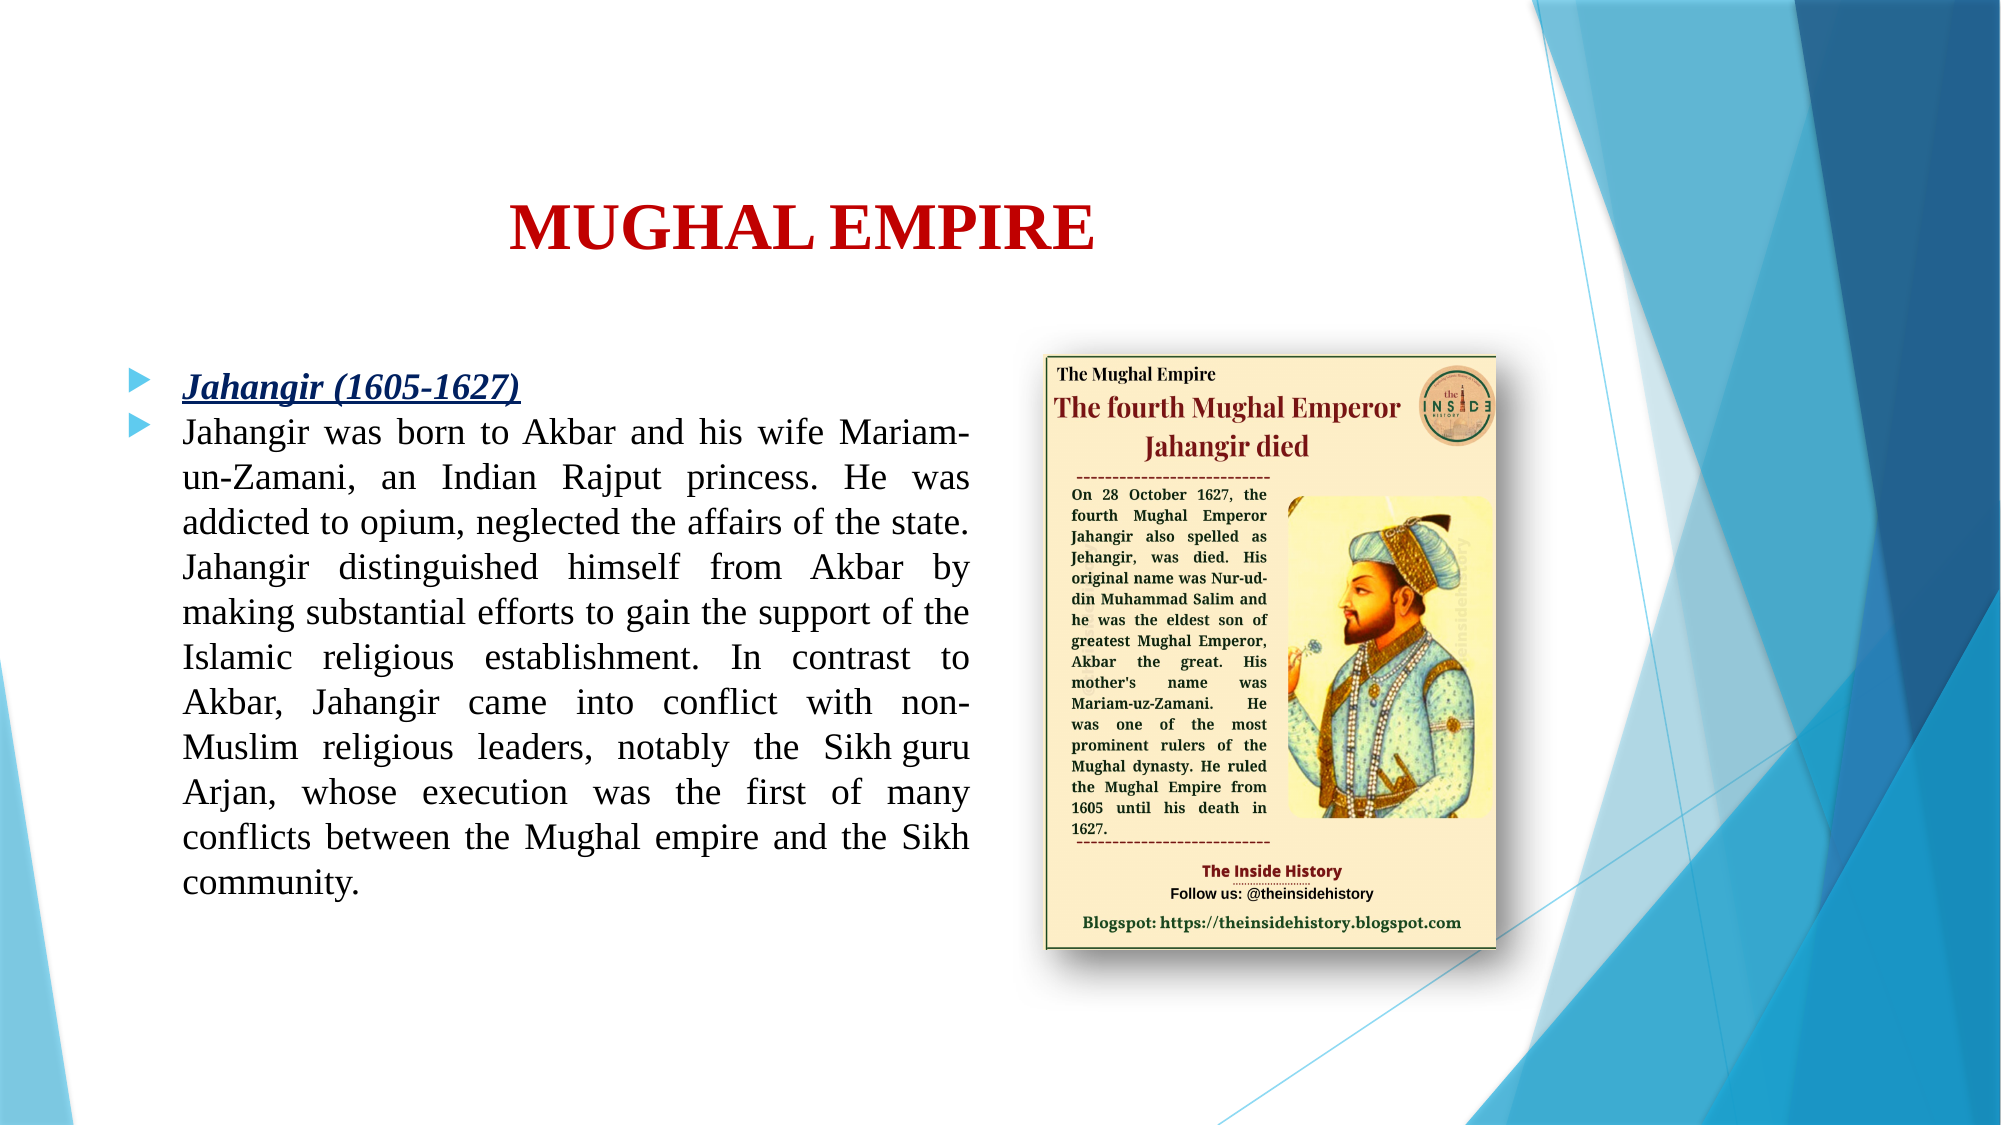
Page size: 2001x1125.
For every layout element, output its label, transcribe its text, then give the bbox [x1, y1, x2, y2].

picture [1043, 353, 1496, 951]
list Jahangir (1605-1627) Jahangir was born to Akbar and his wife Mariam-un-Zamani, an Indian Rajput princess. He was addicted to opium, neglected the affairs of the state. Jahangir distinguished himself from Akbar by making substantial efforts to gain the support of the Islamic religious establishment. In contrast to Akbar, Jahangir came into conflict with non-Muslim religious leaders, notably the Sikh guru Arjan, whose execution was the first of many conflicts between the Mughal empire and the Sikh community. [111, 354, 987, 992]
title MUGHAL EMPIRE [111, 174, 1496, 285]
